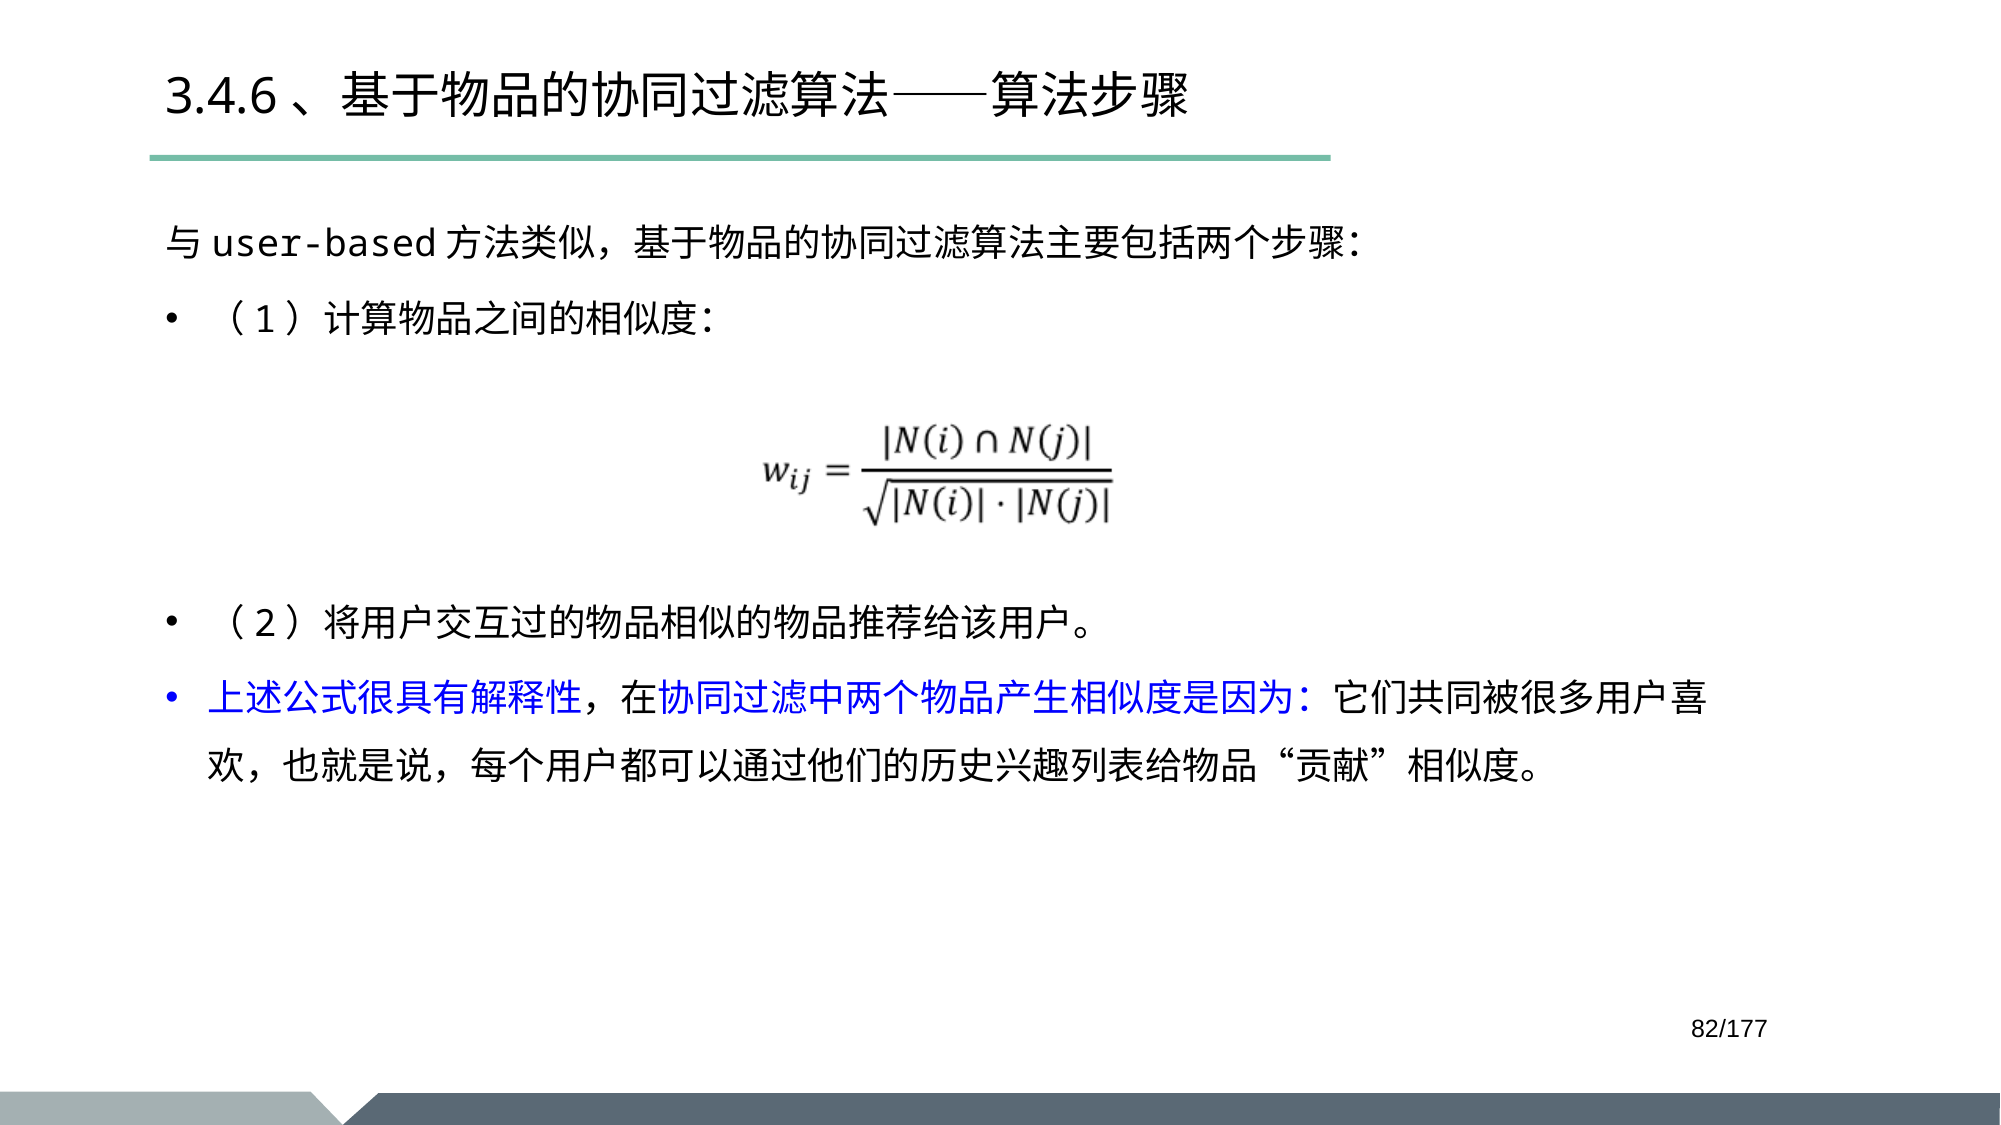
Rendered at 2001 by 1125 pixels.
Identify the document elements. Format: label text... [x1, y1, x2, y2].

title 3.4.6、基于物品的协同过滤算法——算法步骤 [157, 28, 1406, 159]
picture [723, 387, 1195, 529]
slide_number /177 [1680, 1004, 1777, 1051]
list 与user-based方法类似，基于物品的协同过滤算法主要包括两个步骤： （1）计算物品之间的相似度： （2）将用户交互过的物品相似的物品推荐给该用户。 上述公式很具有解释性，在协同过滤中两个物品产生相似度是因为：它们共同被很多用户喜欢，也就是说，每个用户都可以通过他们的历史兴趣列表给物品“贡献”相似度。 [157, 188, 1789, 956]
